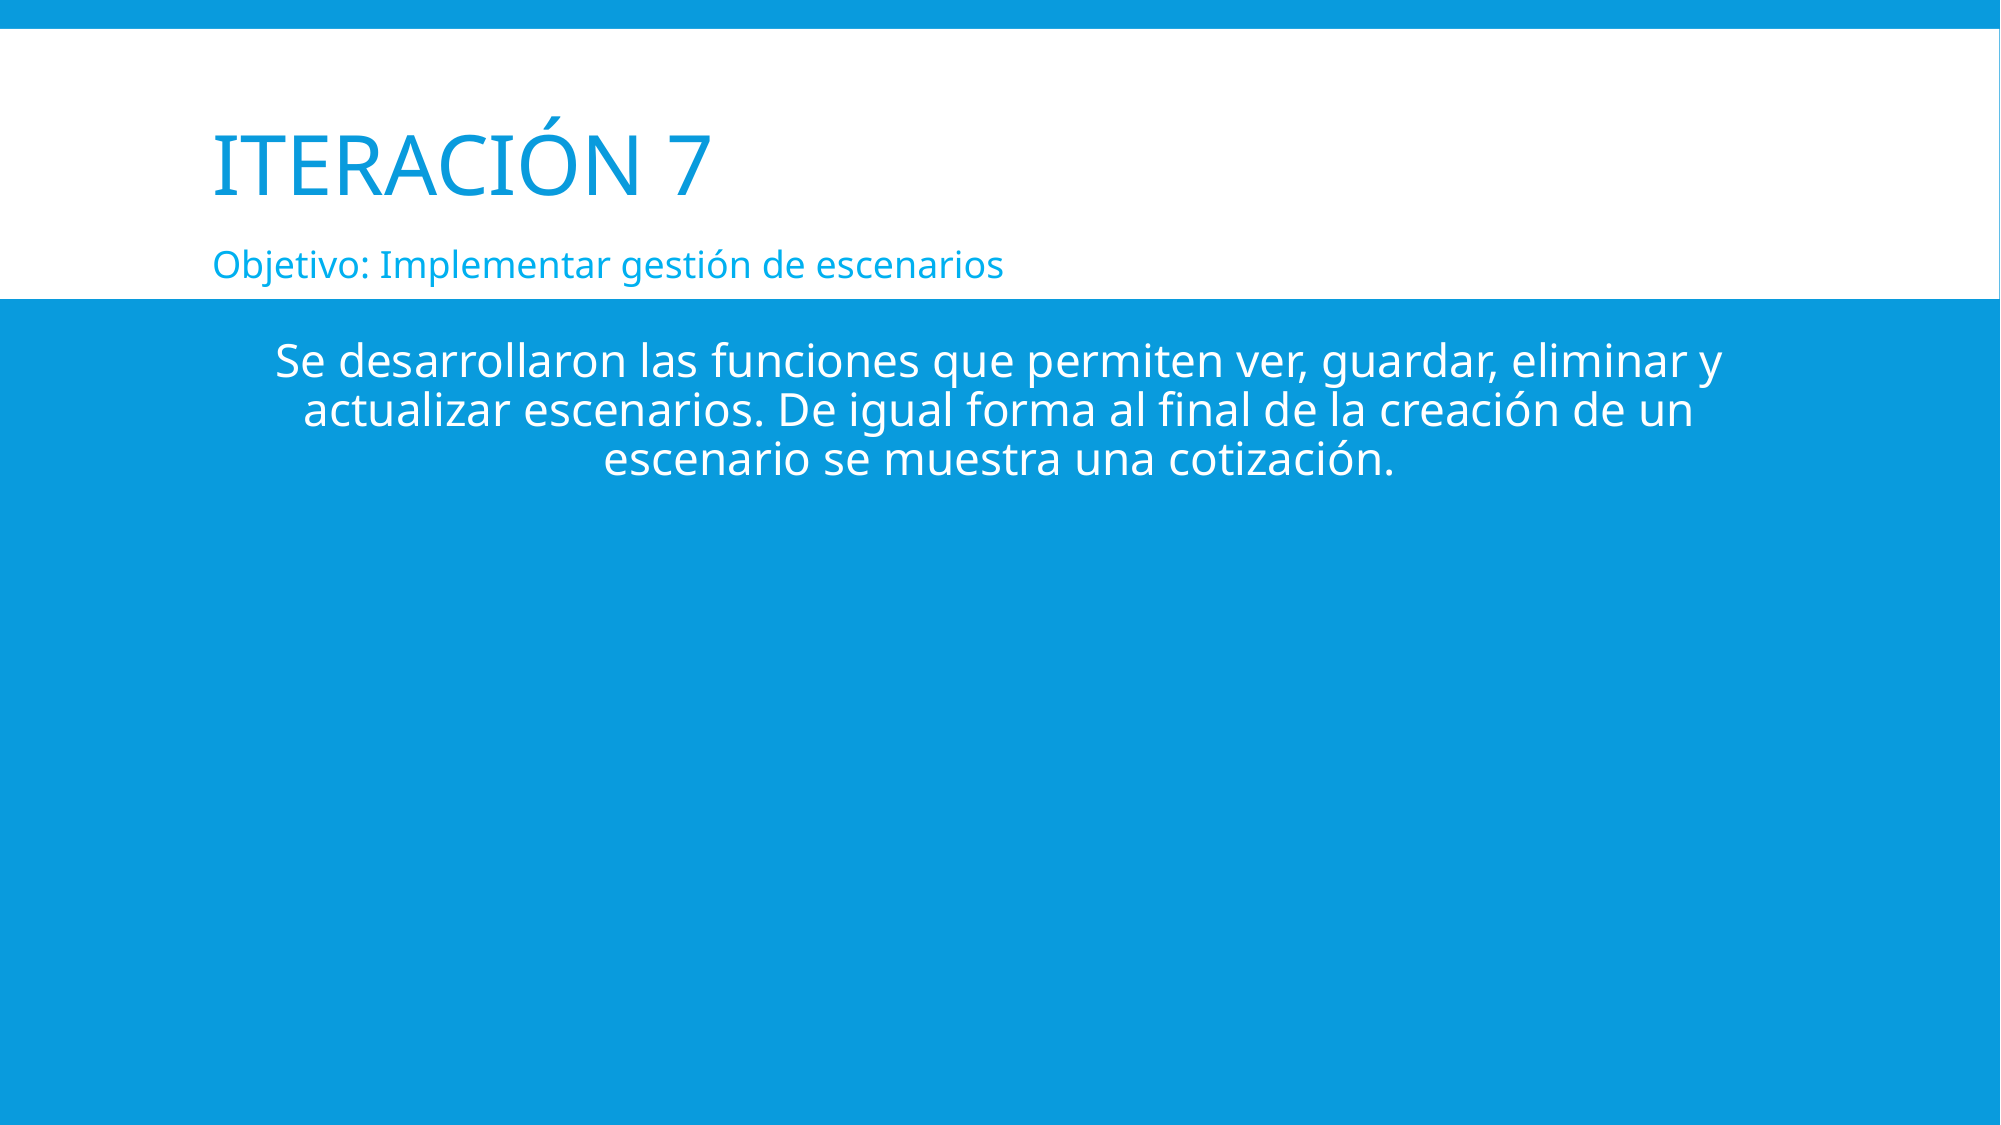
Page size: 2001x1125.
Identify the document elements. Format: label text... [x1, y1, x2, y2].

text_box Objetivo: Implementar gestión de escenarios [197, 233, 2000, 294]
title Iteración 7 [197, 46, 1803, 233]
list Se desarrollaron las funciones que permiten ver, guardar, eliminar y actualizar escenarios. De igual forma al final de la creación de un escenario se muestra una cotización. [197, 329, 1803, 1020]
